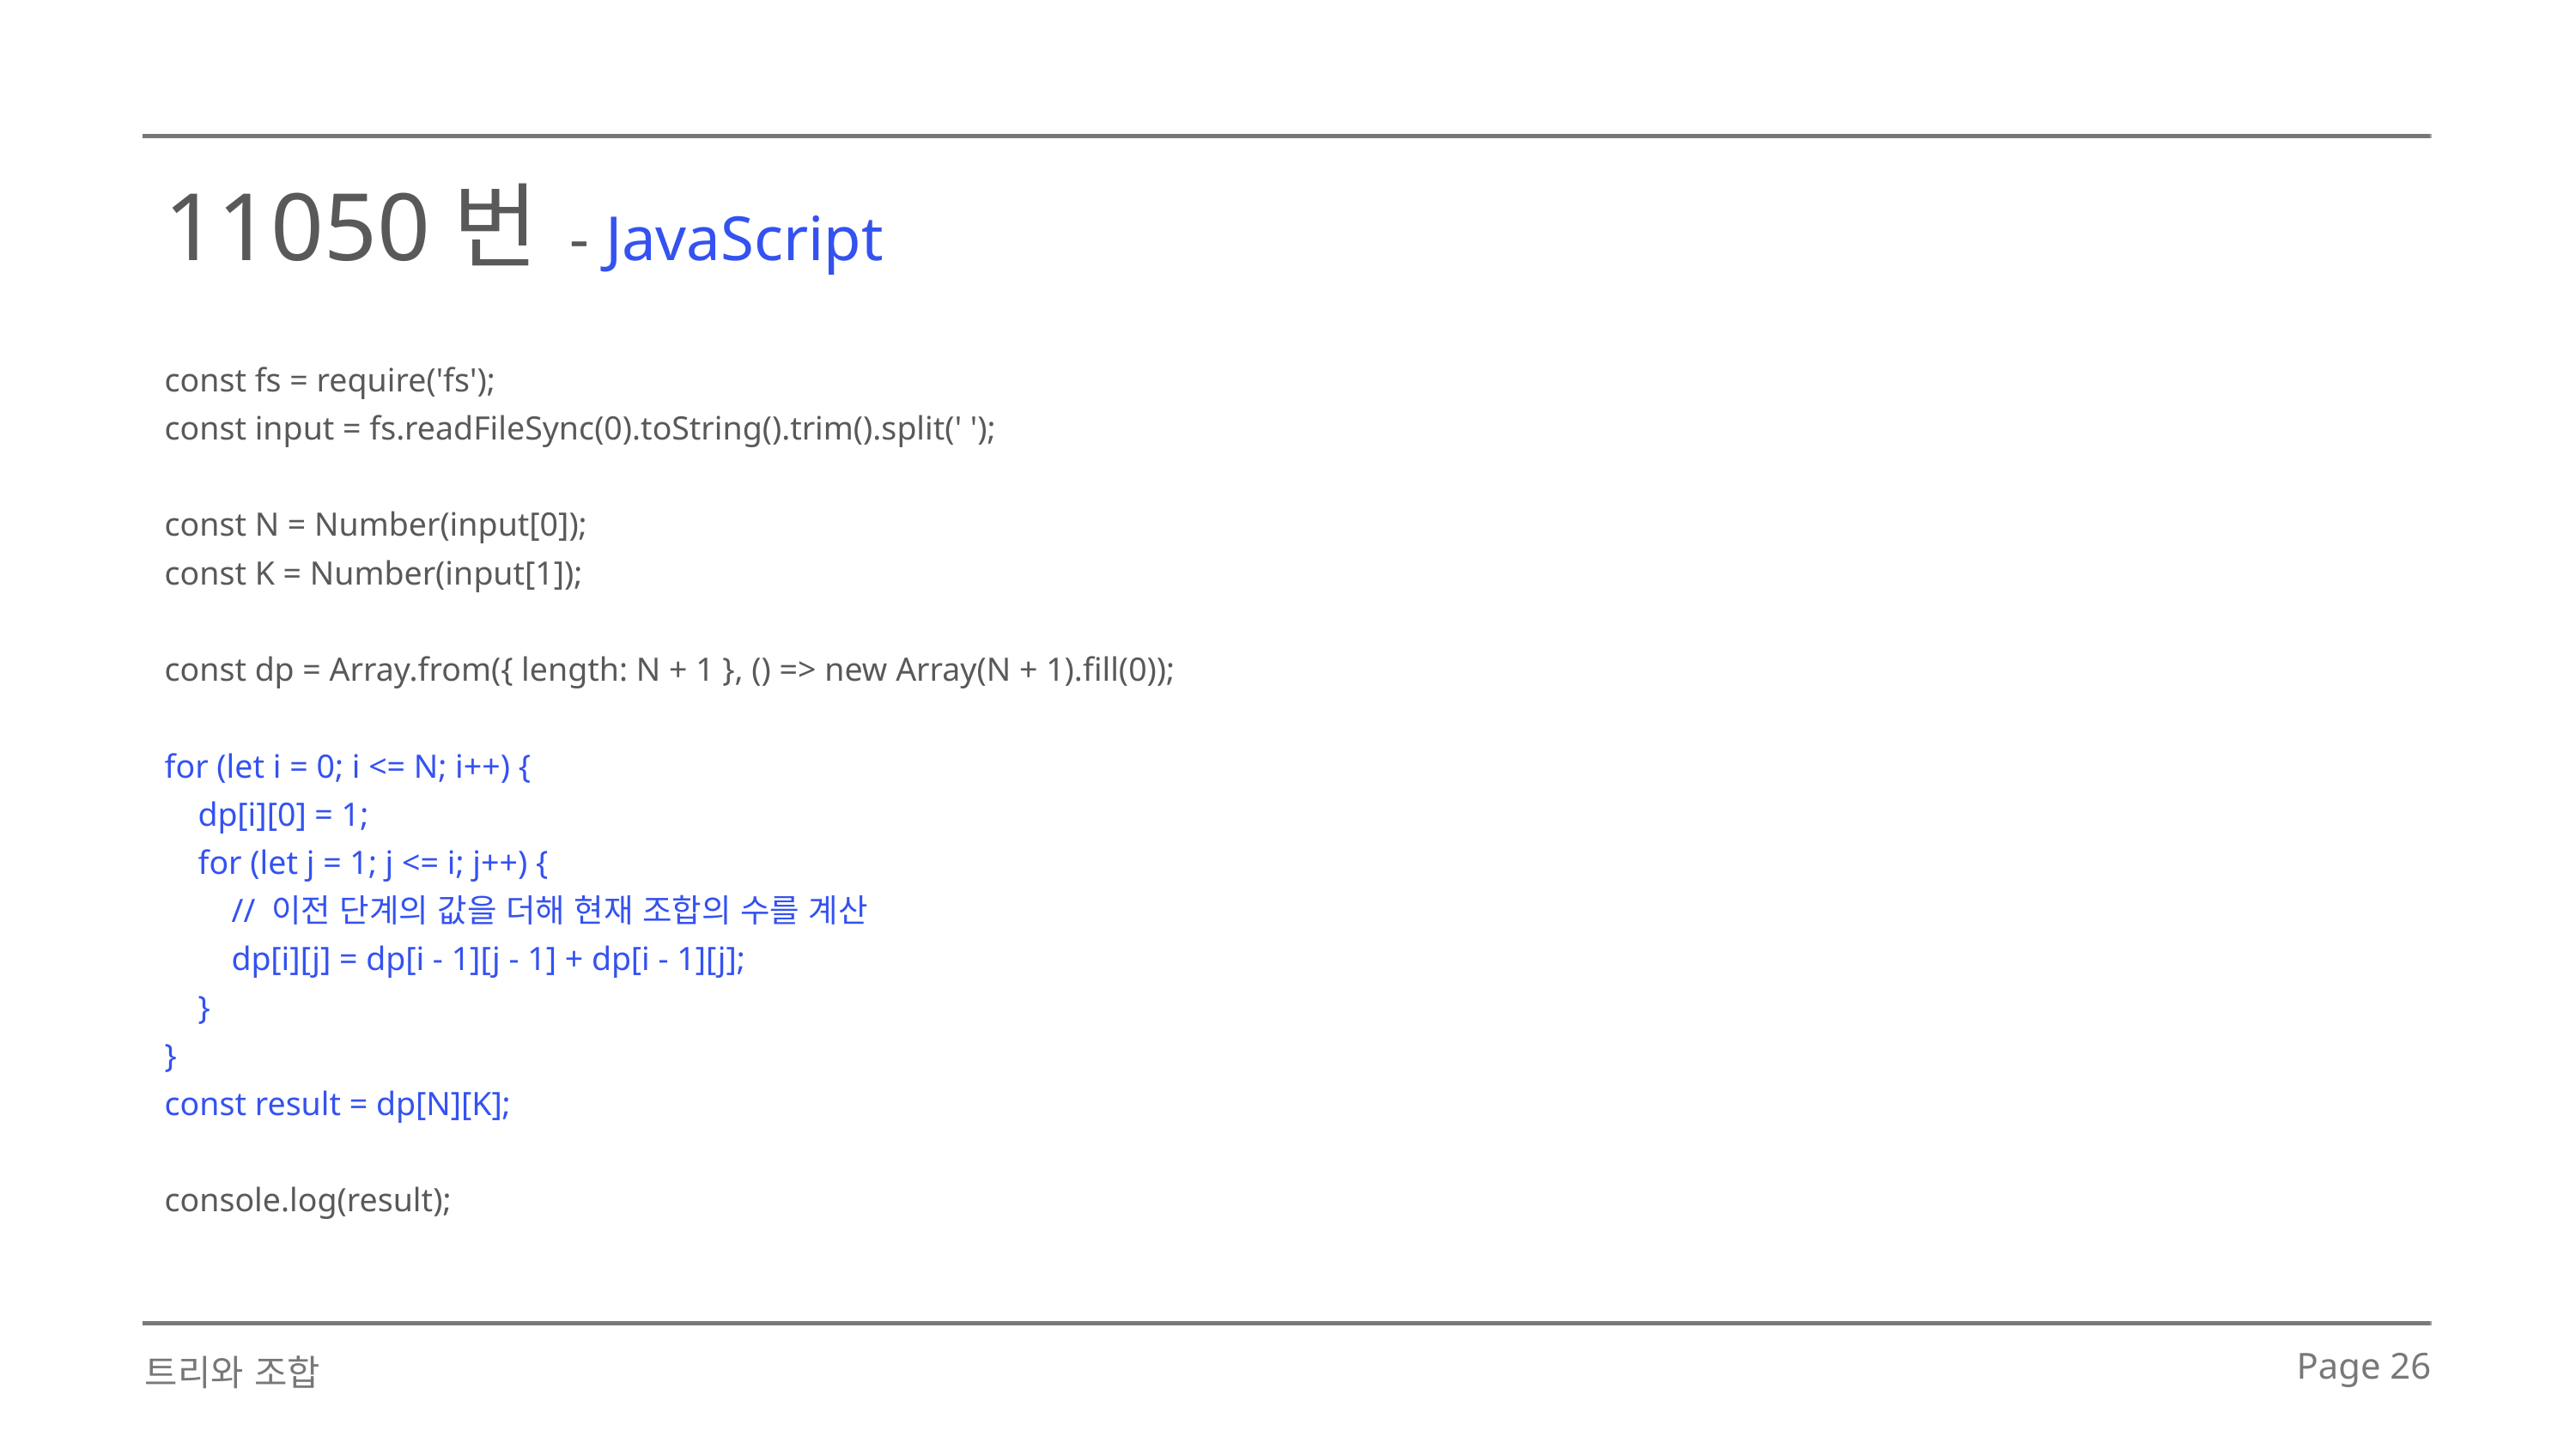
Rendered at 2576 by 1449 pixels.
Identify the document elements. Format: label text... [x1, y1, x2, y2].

text_box const fs = require('fs'); const input = fs.readFileSync(0).toString().trim().split(' '); const N = Number(input[0]); const K = Number(input[1]); const dp = Array.from({ length: N + 1 }, () => new Array(N + 1).fill(0)); for (let i = 0; i <= N; i++) { dp[i][0] = 1; for (let j = 1; j <= i; j++) { // 이전 단계의 값을 더해 현재 조합의 수를 계산 dp[i][j] = dp[i - 1][j - 1] + dp[i - 1][j]; } } const result = dp[N][K]; console.log(result); [164, 349, 1187, 1220]
picture [143, 133, 2432, 138]
text_box 트리와 조합 [144, 1348, 349, 1399]
picture [143, 1321, 2432, 1325]
text_box Page 26 [2271, 1341, 2432, 1391]
text_box 11050번 - JavaScript [164, 157, 2488, 288]
